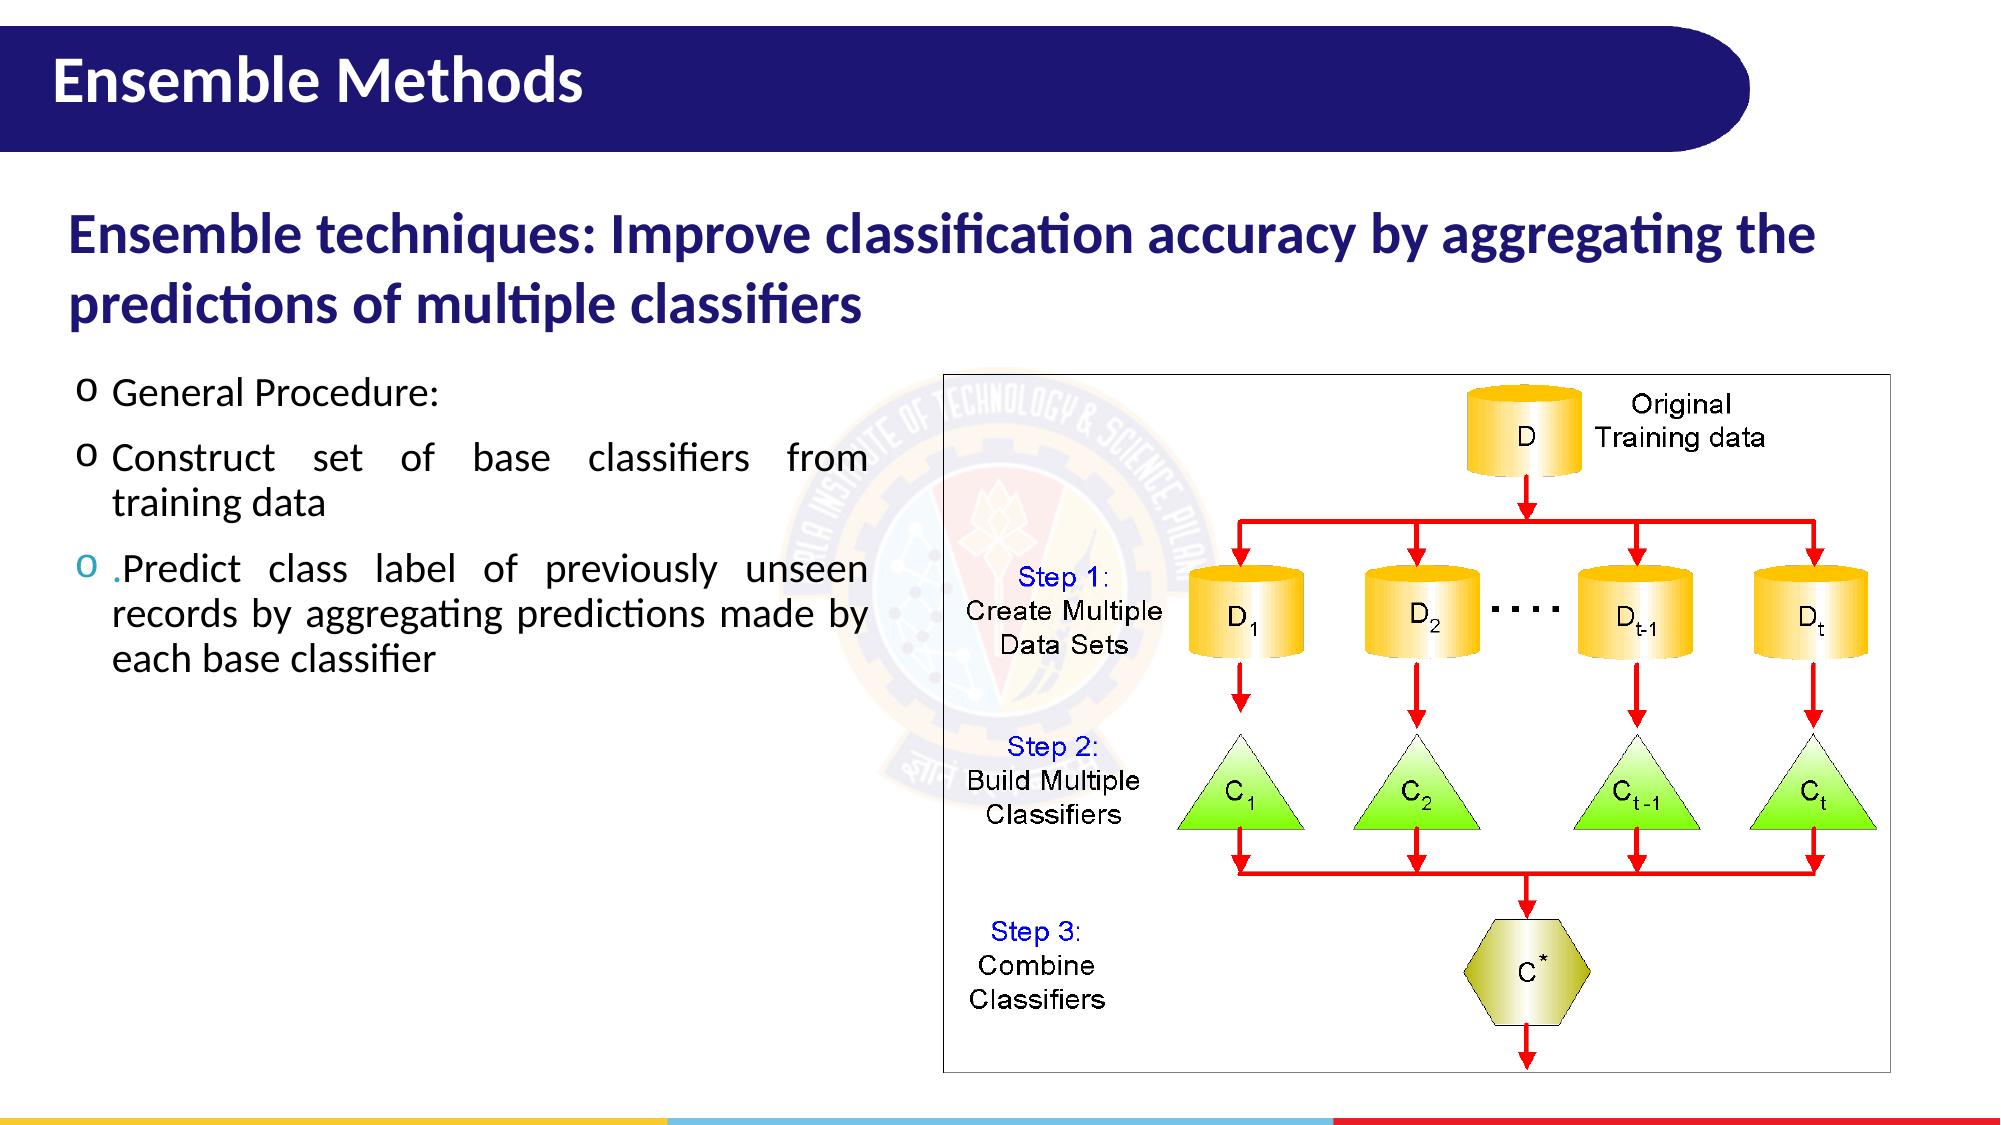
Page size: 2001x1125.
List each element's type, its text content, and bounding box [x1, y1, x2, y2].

list Ensemble techniques: Improve classification accuracy by aggregating the predictions of multiple classifiers [54, 187, 1891, 343]
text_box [941, 372, 1891, 1073]
list General Procedure: Construct set of base classifiers from training data .Predict class label of previously unseen records by aggregating predictions made by each base classifier [59, 362, 885, 1050]
title Ensemble Methods [37, 37, 1567, 163]
picture [0, 1118, 2000, 1125]
picture [0, 26, 1750, 152]
